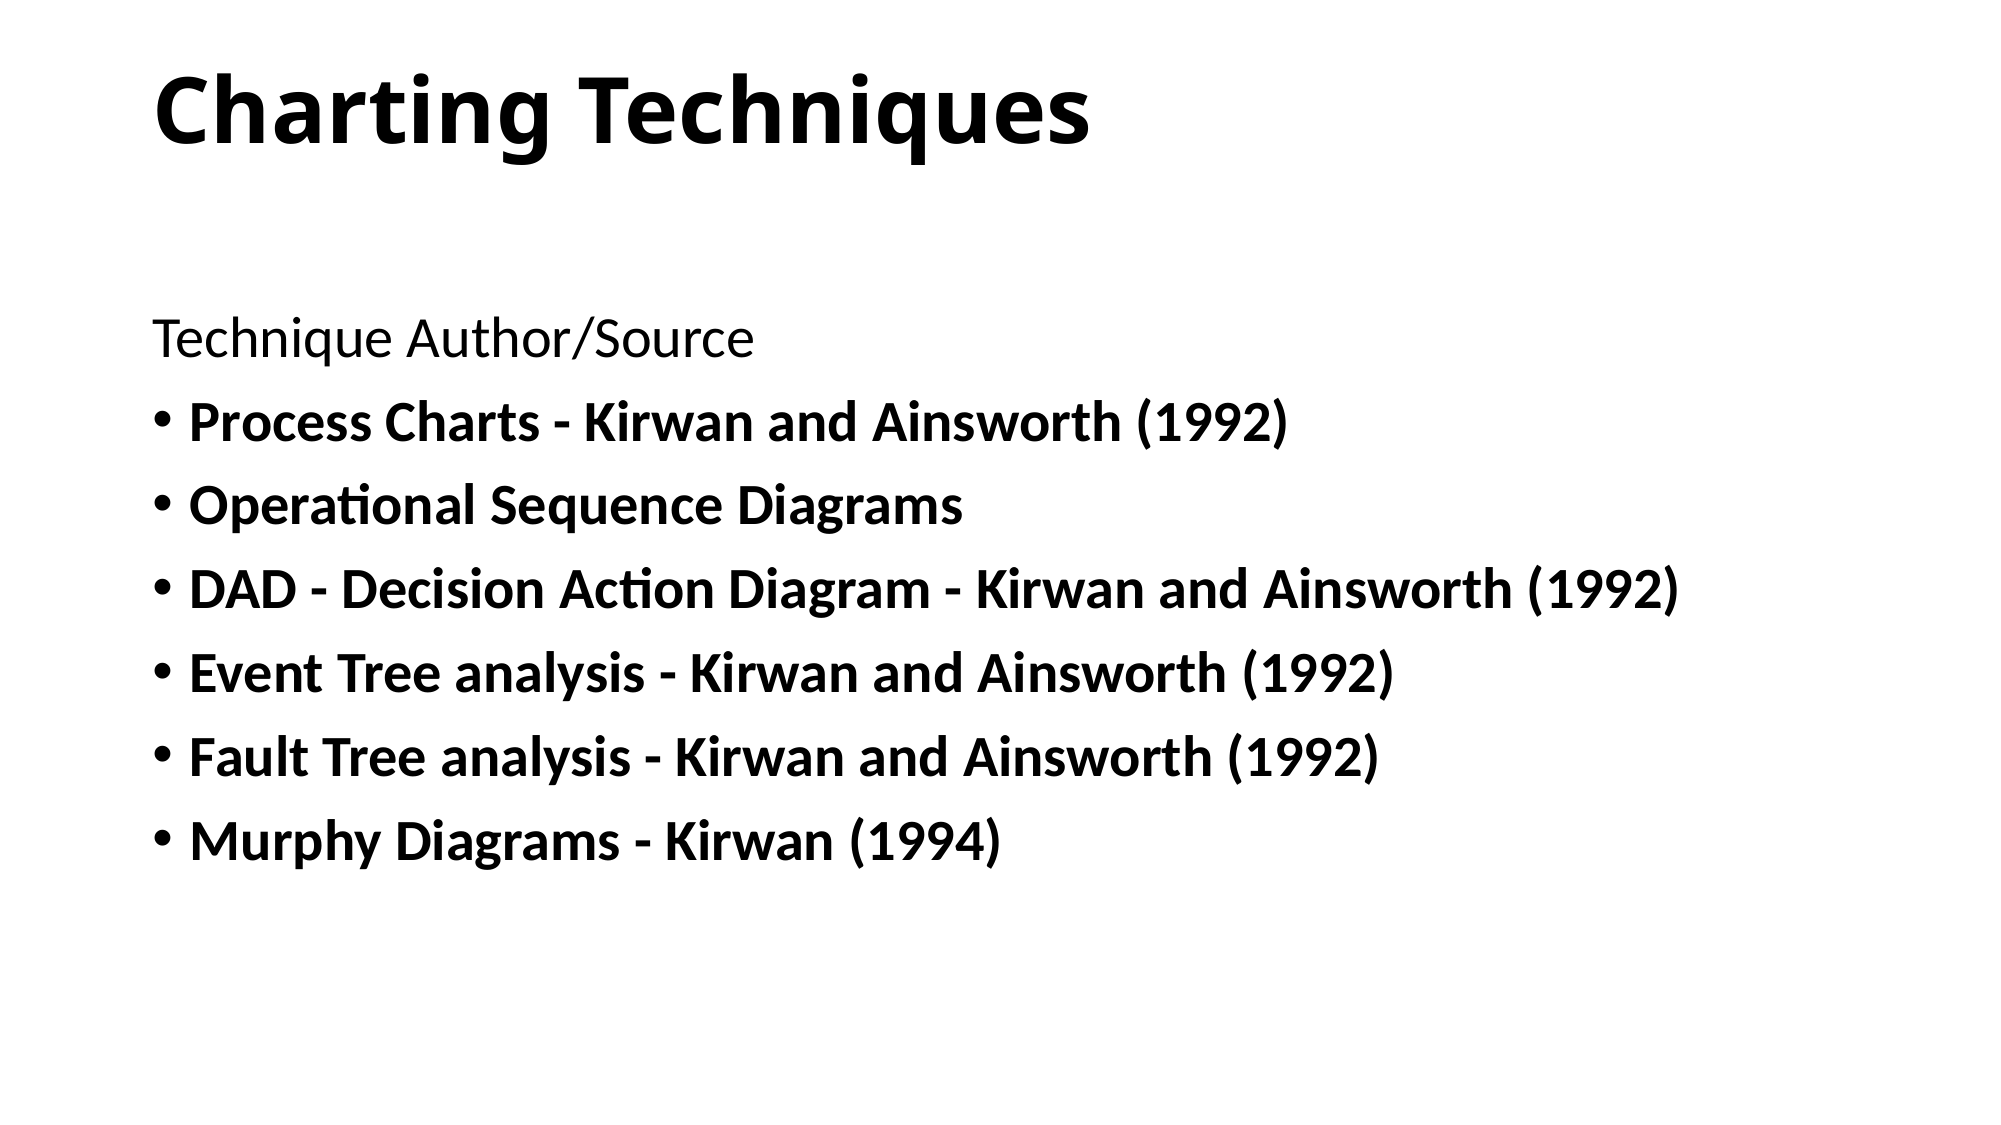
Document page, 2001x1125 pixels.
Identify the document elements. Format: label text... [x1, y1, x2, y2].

title Charting Techniques [137, 59, 1863, 278]
list Technique Author/Source Process Charts - Kirwan and Ainsworth (1992) Operational Sequence Diagrams DAD - Decision Action Diagram - Kirwan and Ainsworth (1992) Event Tree analysis - Kirwan and Ainsworth (1992) Fault Tree analysis - Kirwan and Ainsworth (1992) Murphy Diagrams - Kirwan (1994) [137, 299, 1863, 1014]
